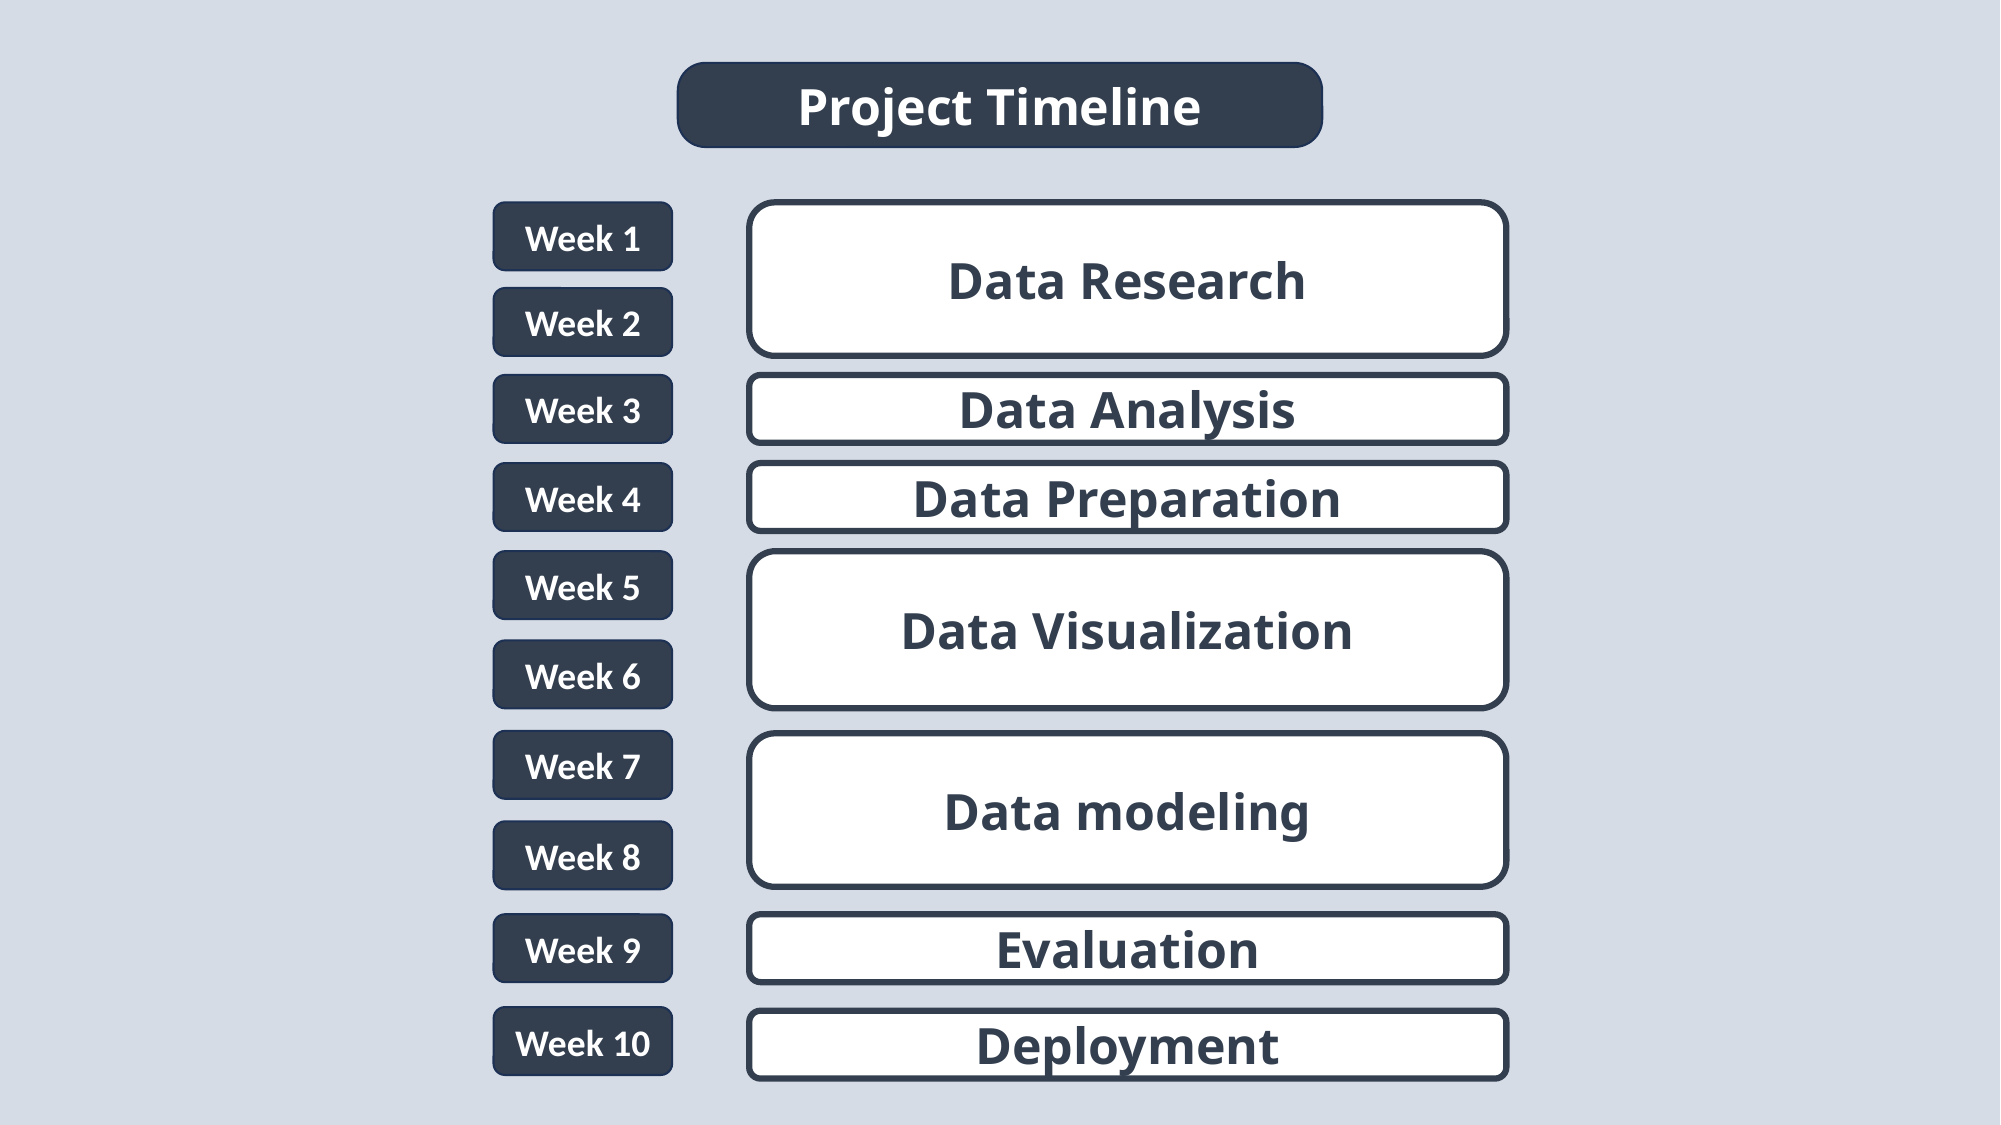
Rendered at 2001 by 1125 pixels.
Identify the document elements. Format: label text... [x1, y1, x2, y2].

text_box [493, 202, 1507, 356]
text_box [493, 463, 1507, 531]
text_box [493, 374, 1507, 443]
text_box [493, 1007, 1507, 1079]
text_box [493, 914, 1507, 983]
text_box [493, 730, 1507, 890]
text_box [493, 551, 1507, 709]
text_box Project Timeline [676, 61, 1324, 149]
